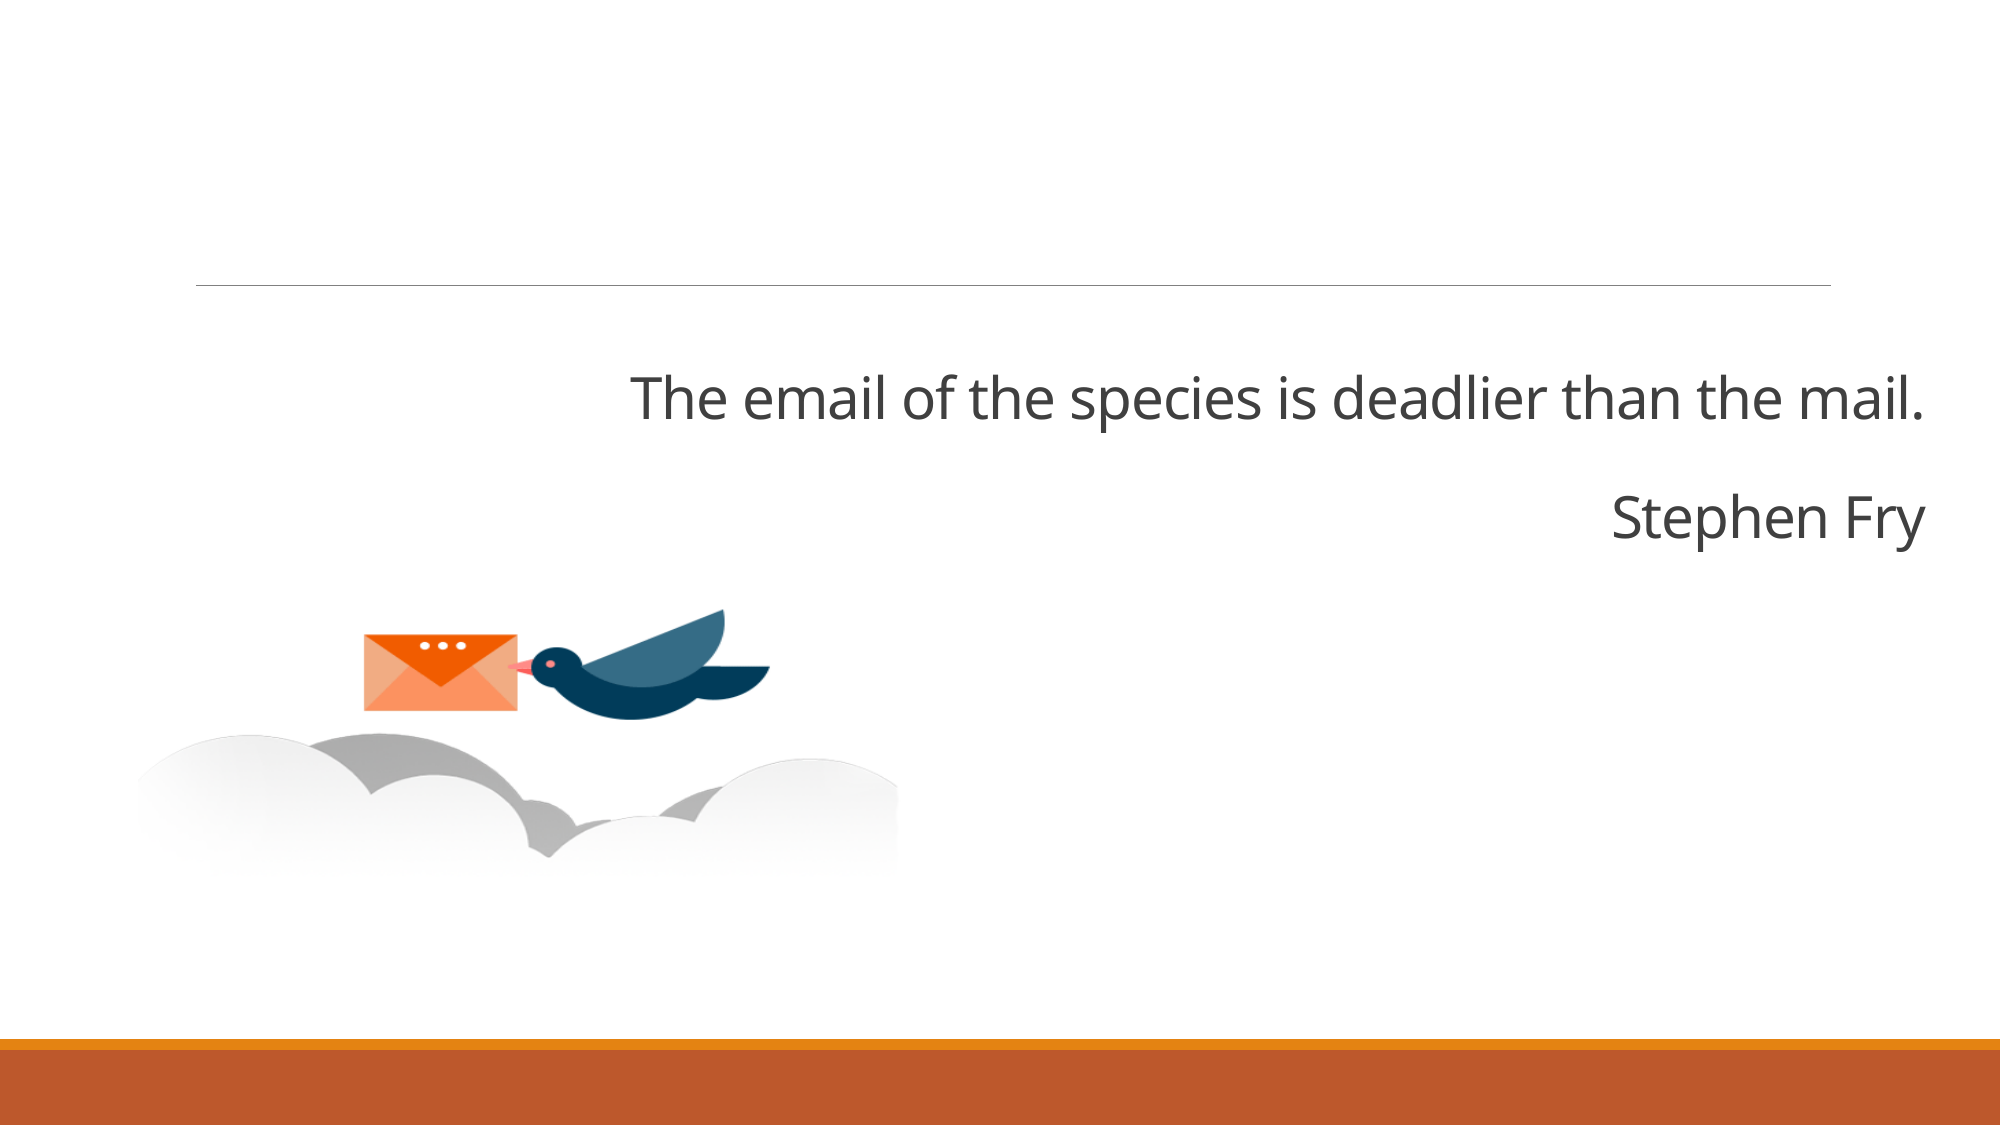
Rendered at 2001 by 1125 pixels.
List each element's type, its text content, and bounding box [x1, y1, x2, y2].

title The email of the species is deadlier than the mail. Stephen Fry [240, 329, 1941, 558]
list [137, 508, 904, 952]
